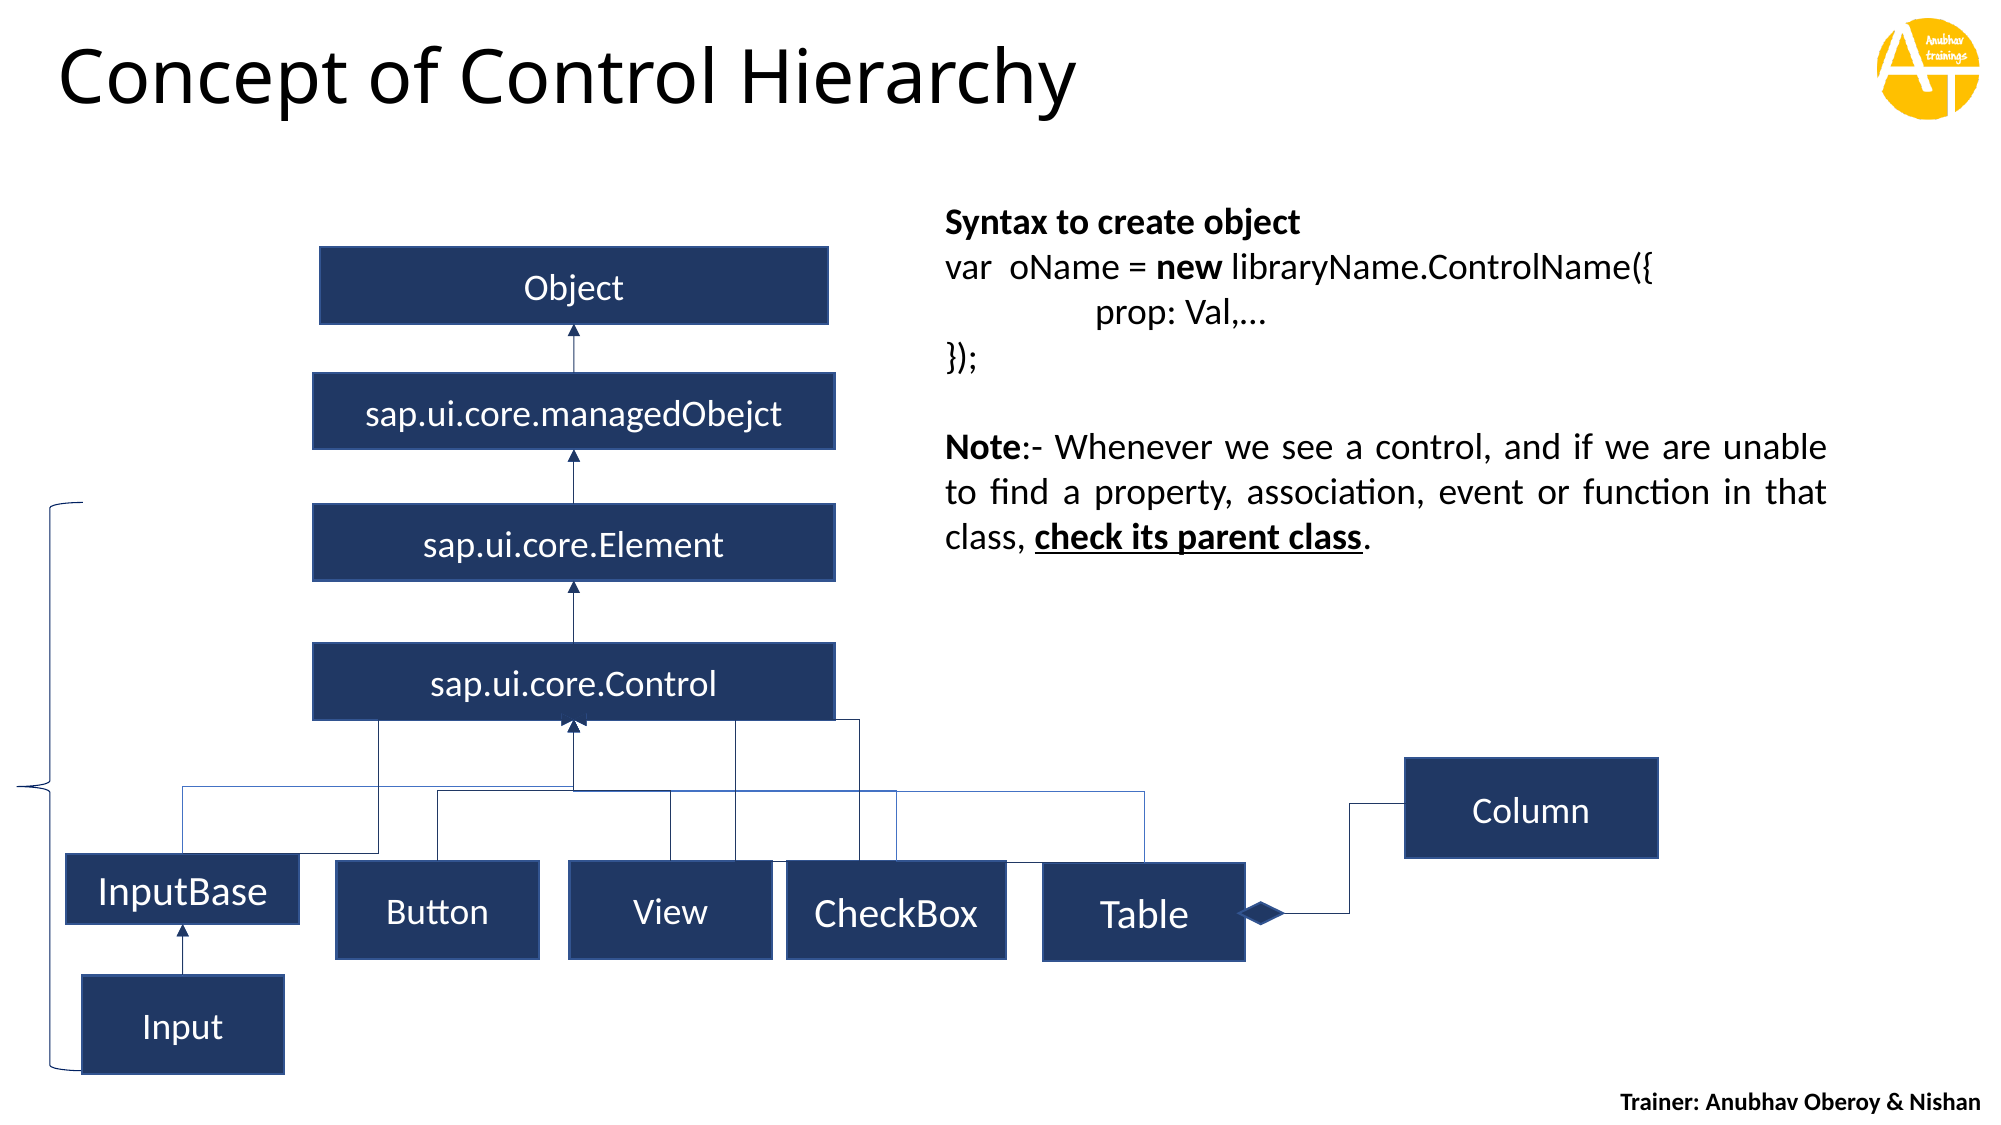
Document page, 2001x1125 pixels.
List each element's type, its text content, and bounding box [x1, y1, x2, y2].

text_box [1283, 803, 1414, 914]
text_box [551, 741, 693, 839]
text_box InputBase [65, 853, 300, 925]
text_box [435, 722, 577, 859]
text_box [311, 590, 446, 983]
text_box Column [1404, 757, 1659, 859]
footer Trainer: Anubhav Oberoy & Nishan [1568, 1077, 1998, 1123]
text_box Syntax to create object var oName = new libraryName.ControlName({ prop: Val,… }); Note:- Whenever we see a control, and if we are unable to find a property, association, event or function in that class, check its parent class. [930, 189, 1843, 565]
text_box CheckBox [931, 863, 1007, 960]
text_box Concept of Control Hierarchy [42, 30, 1867, 148]
text_box Input [81, 974, 285, 1075]
text_box Button [446, 860, 540, 960]
text_box Object [319, 246, 829, 325]
text_box [1236, 901, 1284, 926]
text_box Table [1042, 862, 1246, 962]
text_box sap.ui.core.Element [312, 503, 836, 582]
text_box [16, 501, 83, 1072]
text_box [664, 629, 787, 952]
picture [1866, 11, 1985, 128]
text_box View [568, 860, 773, 960]
text_box sap.ui.core.managedObejct [312, 372, 836, 450]
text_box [787, 505, 931, 1077]
text_box sap.ui.core.Control [446, 642, 664, 719]
